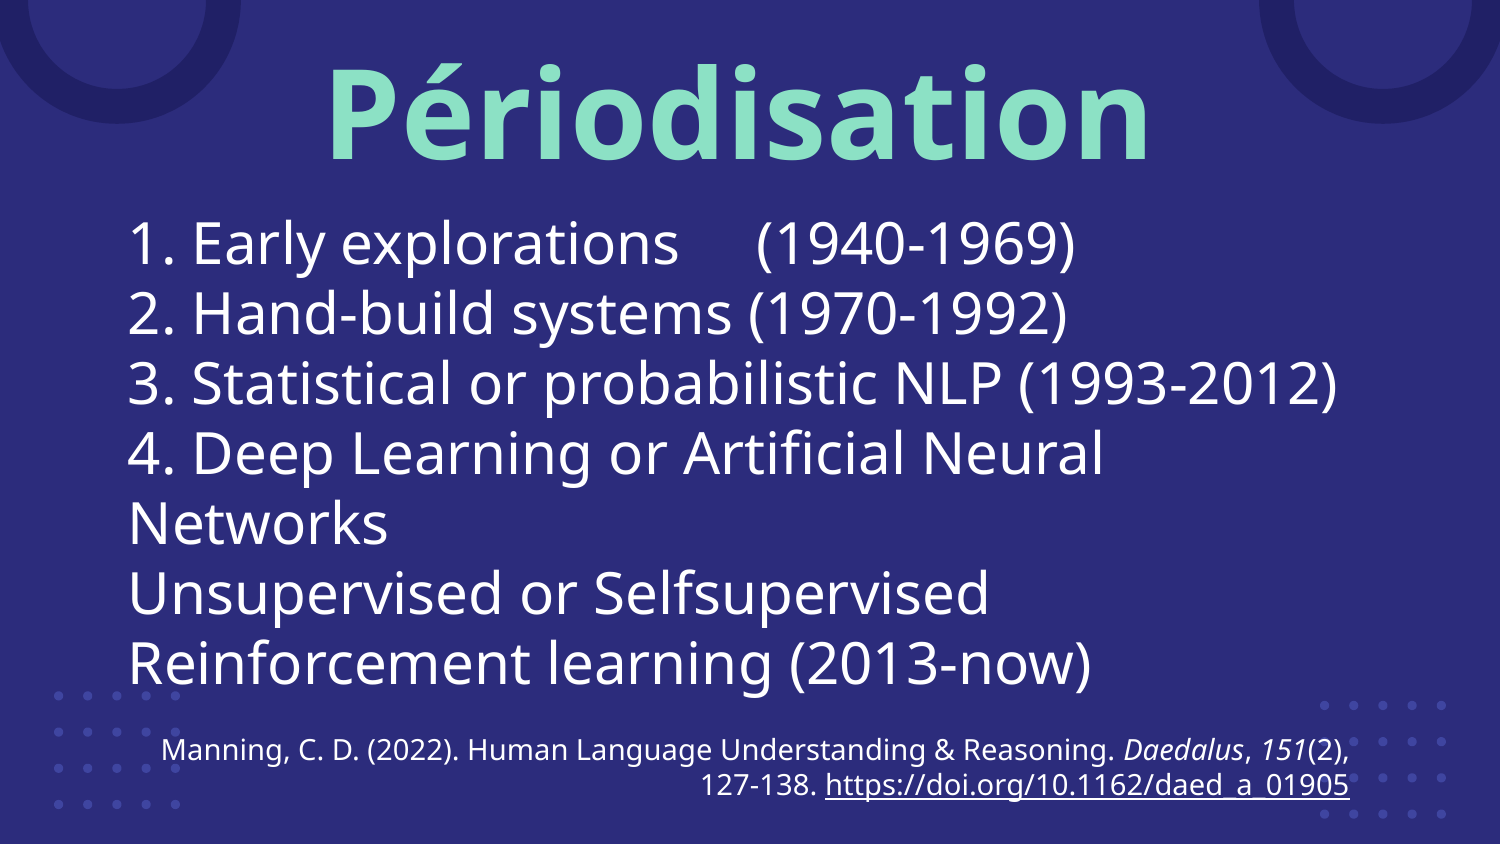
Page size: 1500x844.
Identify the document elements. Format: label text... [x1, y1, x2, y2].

text_box 1. Early explorations (1940-1969) 2. Hand-build systems (1970-1992) 3. Statistical or probabilistic NLP (1993-2012) 4. Deep Learning or Artificial Neural Networks Unsupervised or Selfsupervised Reinforcement learning (2013-now) Manning, C. D. (2022). Human Language Understanding & Reasoning. Daedalus, 151(2), 127‑138. https://doi.org/10.1162/daed_a_01905 [113, 199, 1365, 844]
title Périodisation [199, 28, 1279, 199]
